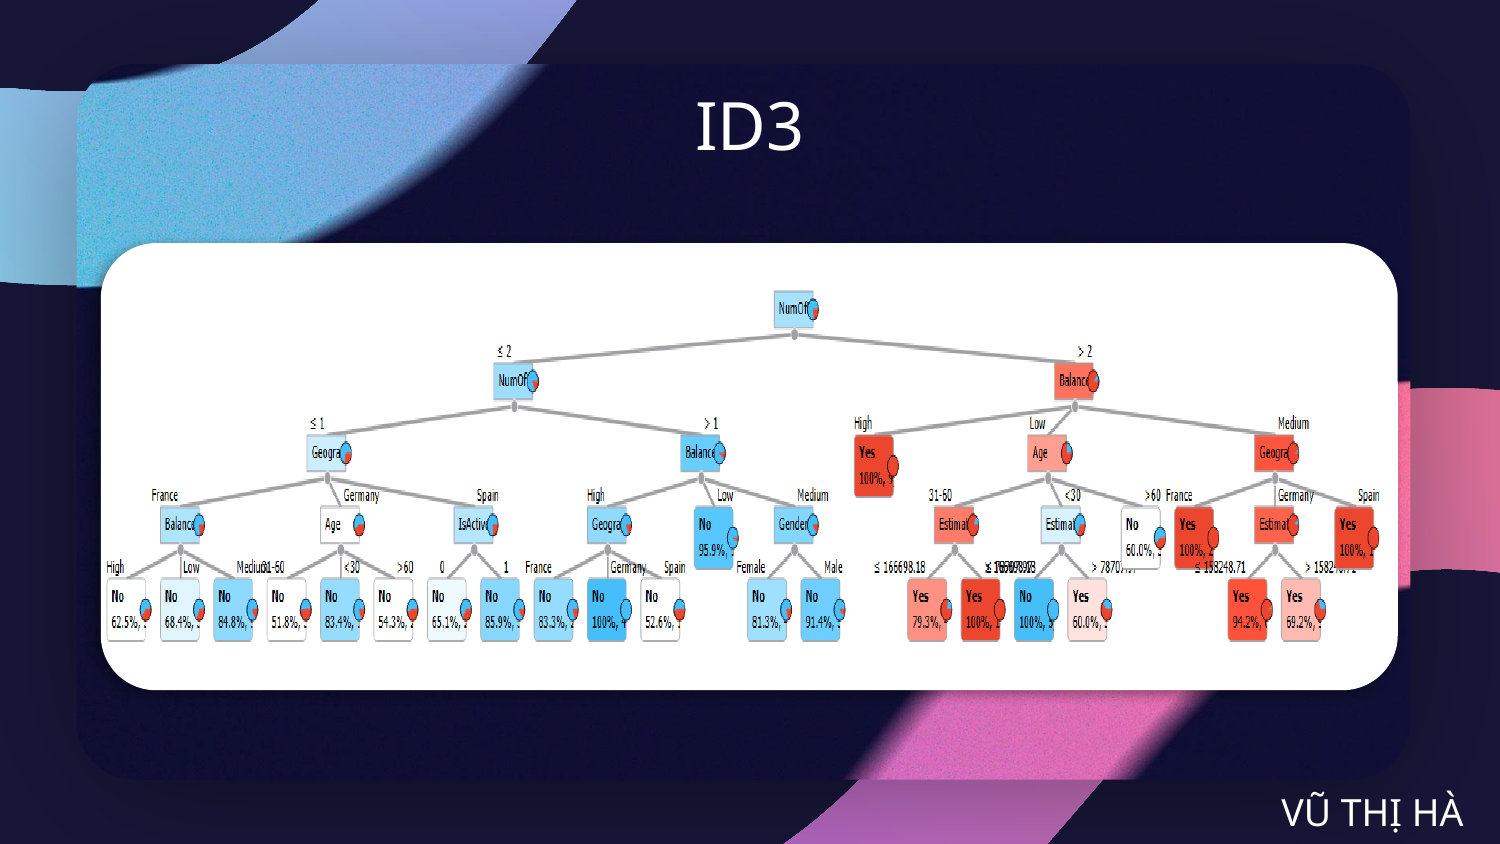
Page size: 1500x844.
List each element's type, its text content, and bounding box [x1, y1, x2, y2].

text_box ID3 [218, 77, 1282, 187]
title VŨ THỊ HÀ [1240, 779, 1479, 844]
picture [76, 64, 1411, 780]
